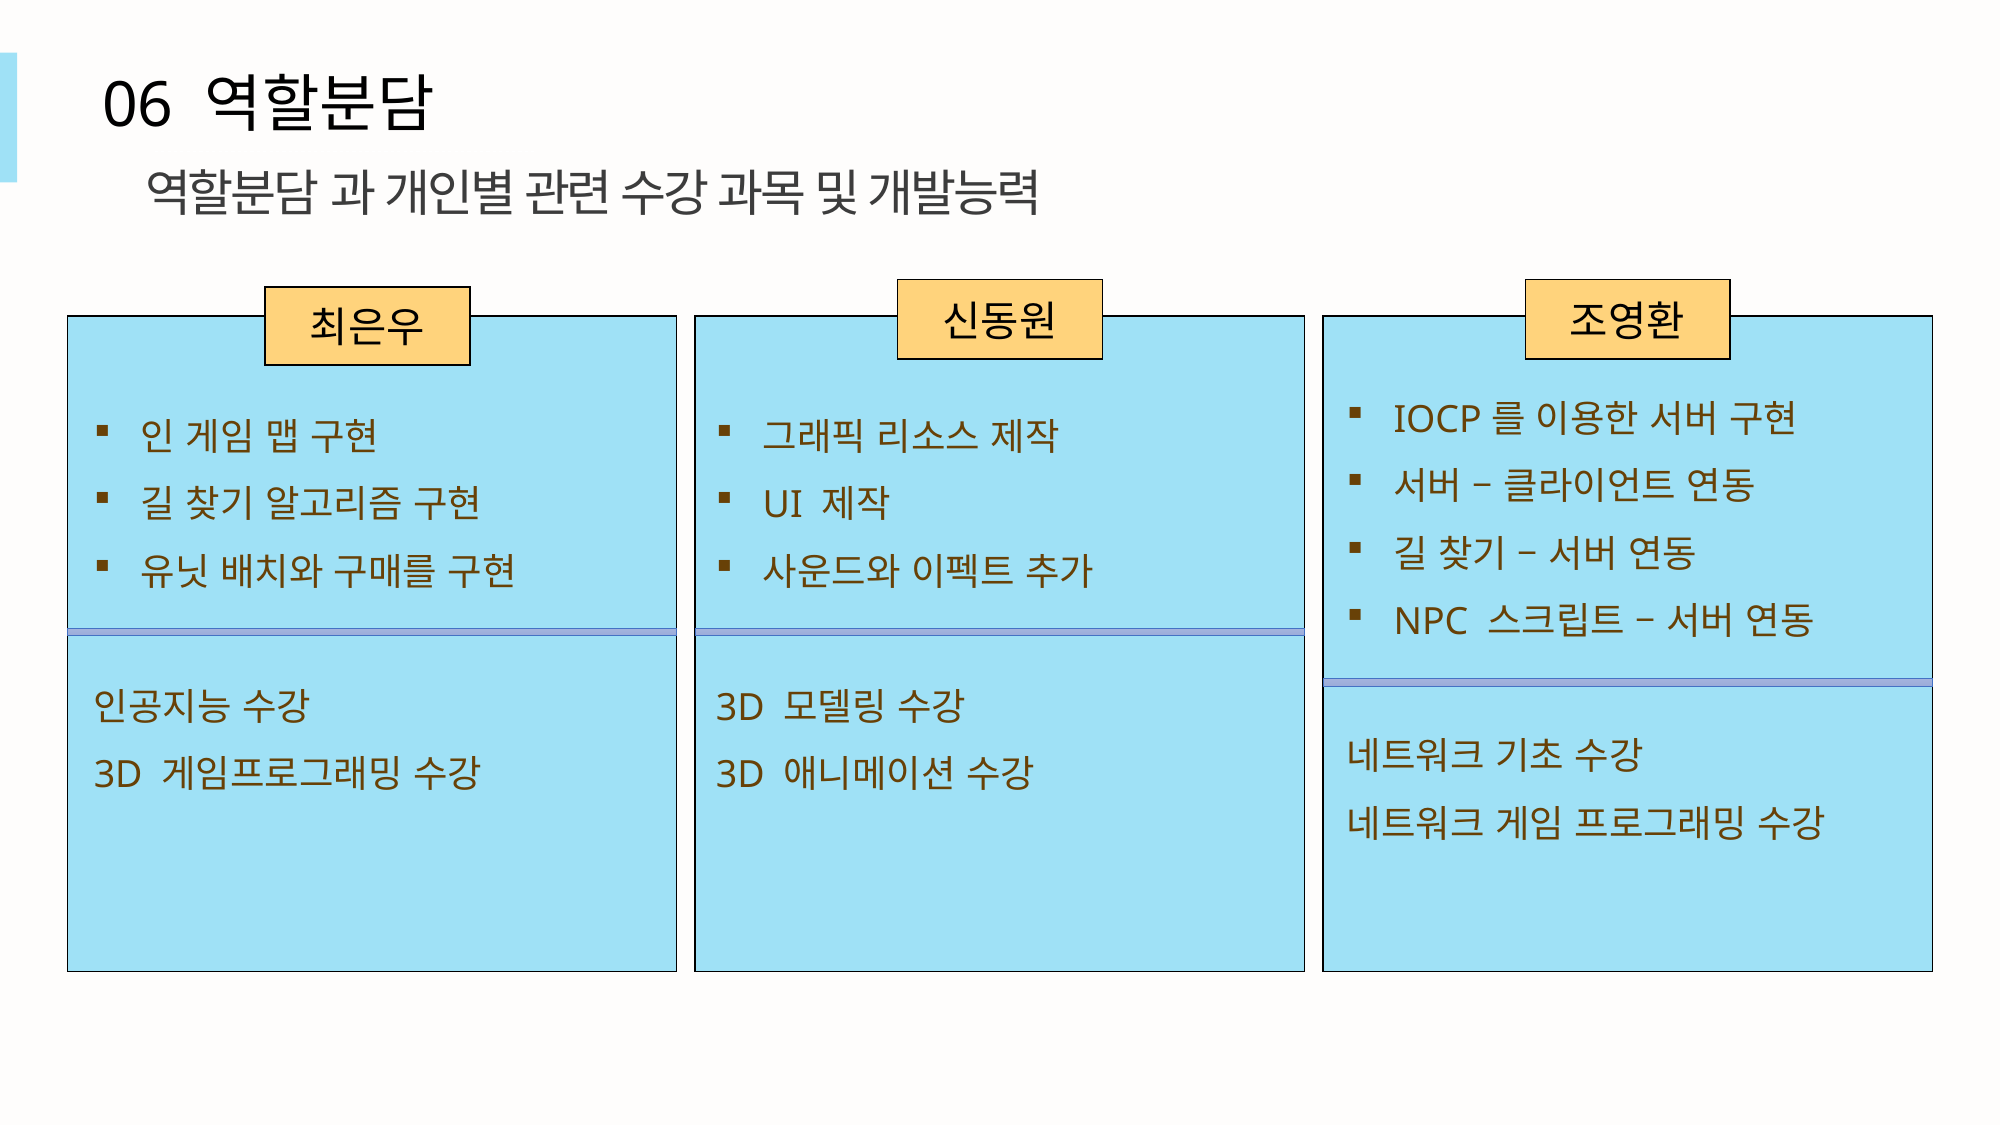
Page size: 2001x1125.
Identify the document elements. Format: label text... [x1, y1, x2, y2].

text_box [67, 316, 677, 382]
text_box [1323, 849, 1933, 972]
text_box 06 역할분담 [87, 56, 451, 147]
text_box [1323, 316, 1933, 364]
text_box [695, 382, 1305, 799]
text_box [1323, 364, 1933, 849]
text_box 최은우 [265, 287, 470, 365]
text_box 조영환 [1525, 279, 1731, 360]
text_box 신동원 [897, 279, 1103, 360]
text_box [67, 382, 677, 799]
text_box [695, 316, 1305, 382]
text_box [695, 799, 1305, 972]
text_box [67, 799, 677, 972]
text_box [0, 52, 18, 183]
text_box 역할분담 과 개인별 관련 수강 과목 및 개발능력 [130, 153, 1058, 229]
